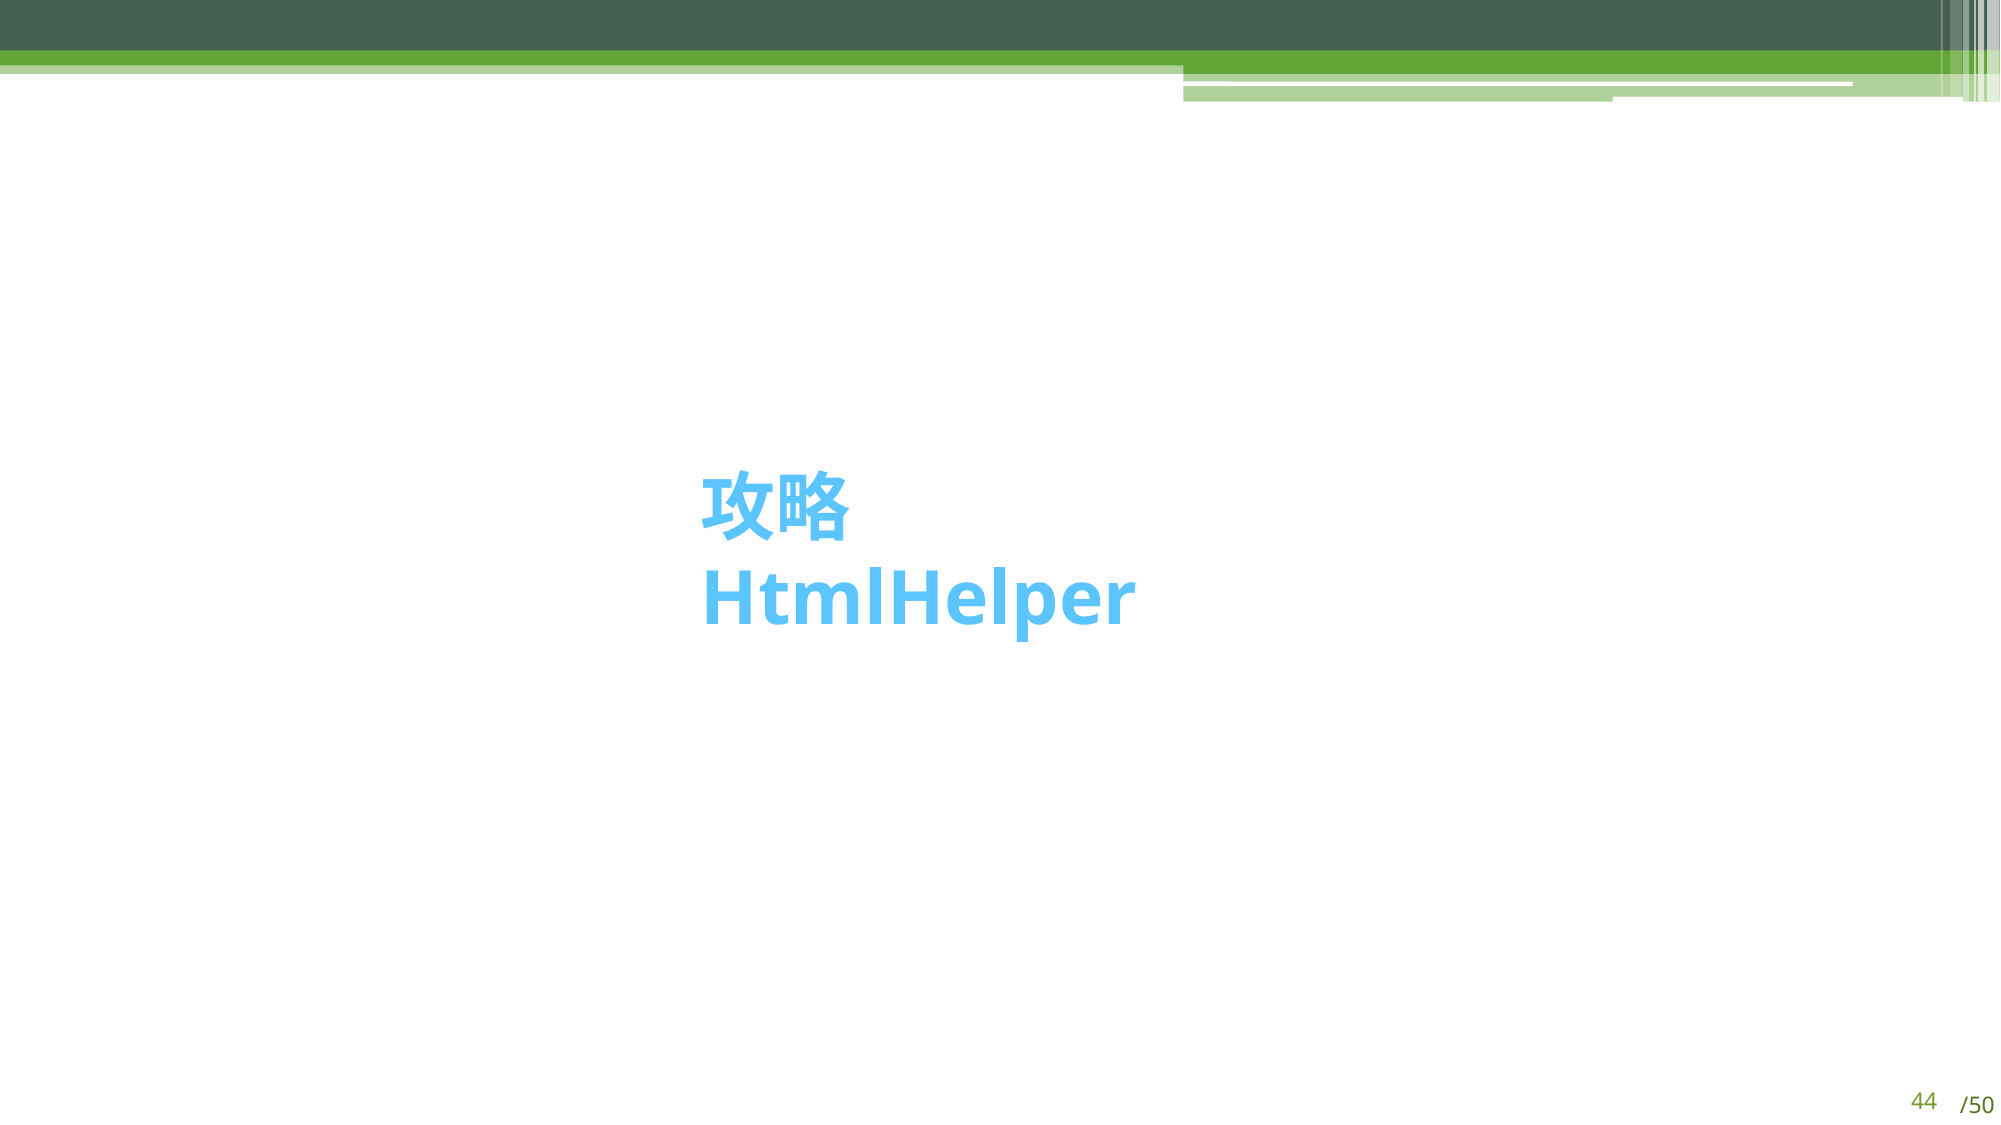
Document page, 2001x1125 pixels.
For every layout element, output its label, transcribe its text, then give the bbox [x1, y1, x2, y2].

text_box 攻略HtmlHelper [685, 451, 1314, 647]
footer /50 [1953, 1083, 2000, 1124]
slide_number 43 [1785, 1065, 1953, 1125]
